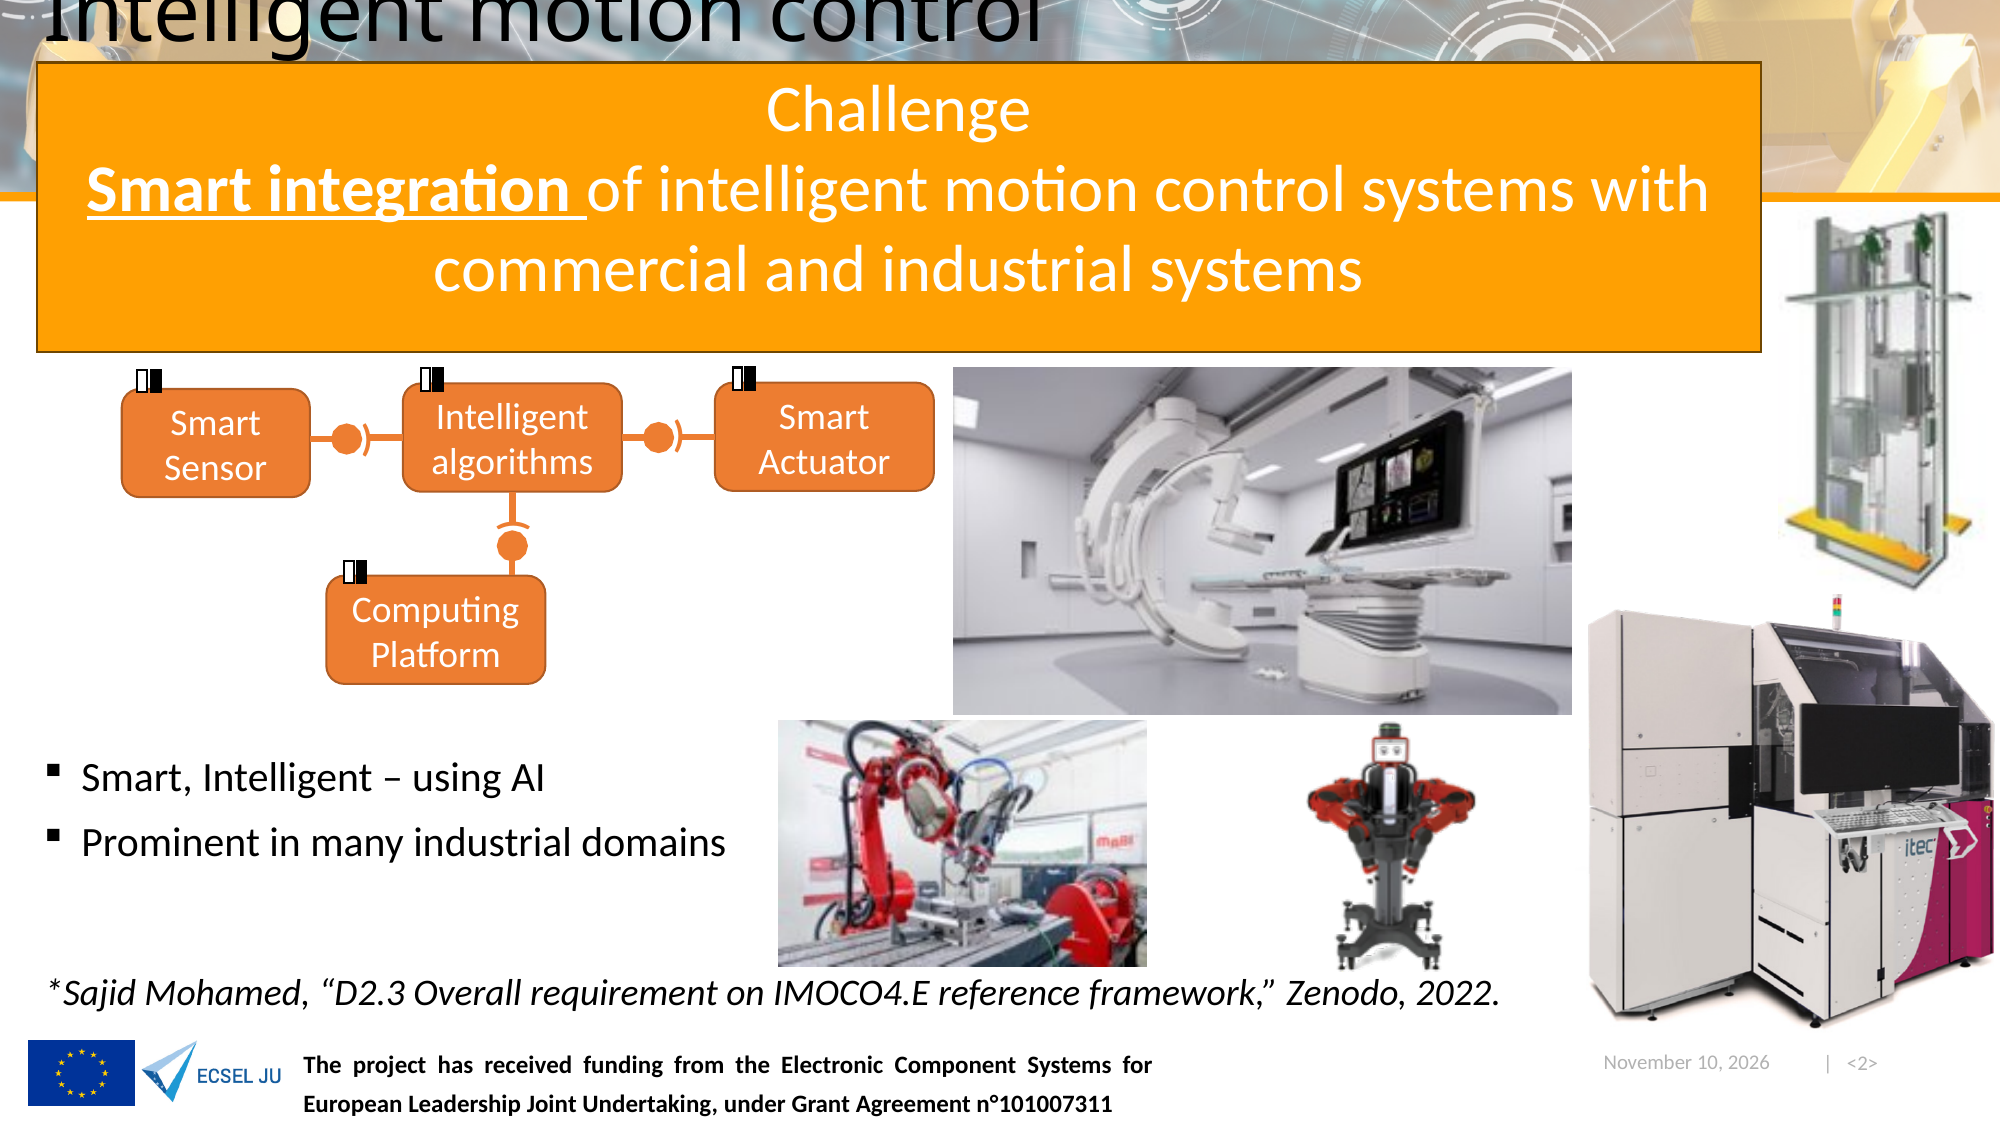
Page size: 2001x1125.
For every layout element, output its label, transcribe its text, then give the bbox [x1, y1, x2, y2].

text_box *Sajid Mohamed, “D2.3 Overall requirement on IMOCO4.E reference framework,” Zenodo, 2022. [29, 960, 1518, 1021]
picture [778, 720, 1147, 967]
picture [1574, 210, 2000, 1035]
title Intelligent motion control systems [28, 17, 1235, 157]
slide_number | <2> [1792, 1035, 1893, 1092]
list Critical in modern industrial environments that require precise and complex motion control Integrates smart sensors, intelligent algorithms, novel computing platforms and smart actuators* Smart, Intelligent – using AI Prominent in many industrial domains [28, 220, 1778, 998]
text_box Challenge Smart integration of intelligent motion control systems with commercial and industrial systems [36, 61, 1762, 353]
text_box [121, 367, 934, 684]
picture [952, 367, 1572, 977]
picture [28, 1040, 135, 1106]
picture [139, 1037, 287, 1106]
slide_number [1391, 1032, 1785, 1091]
